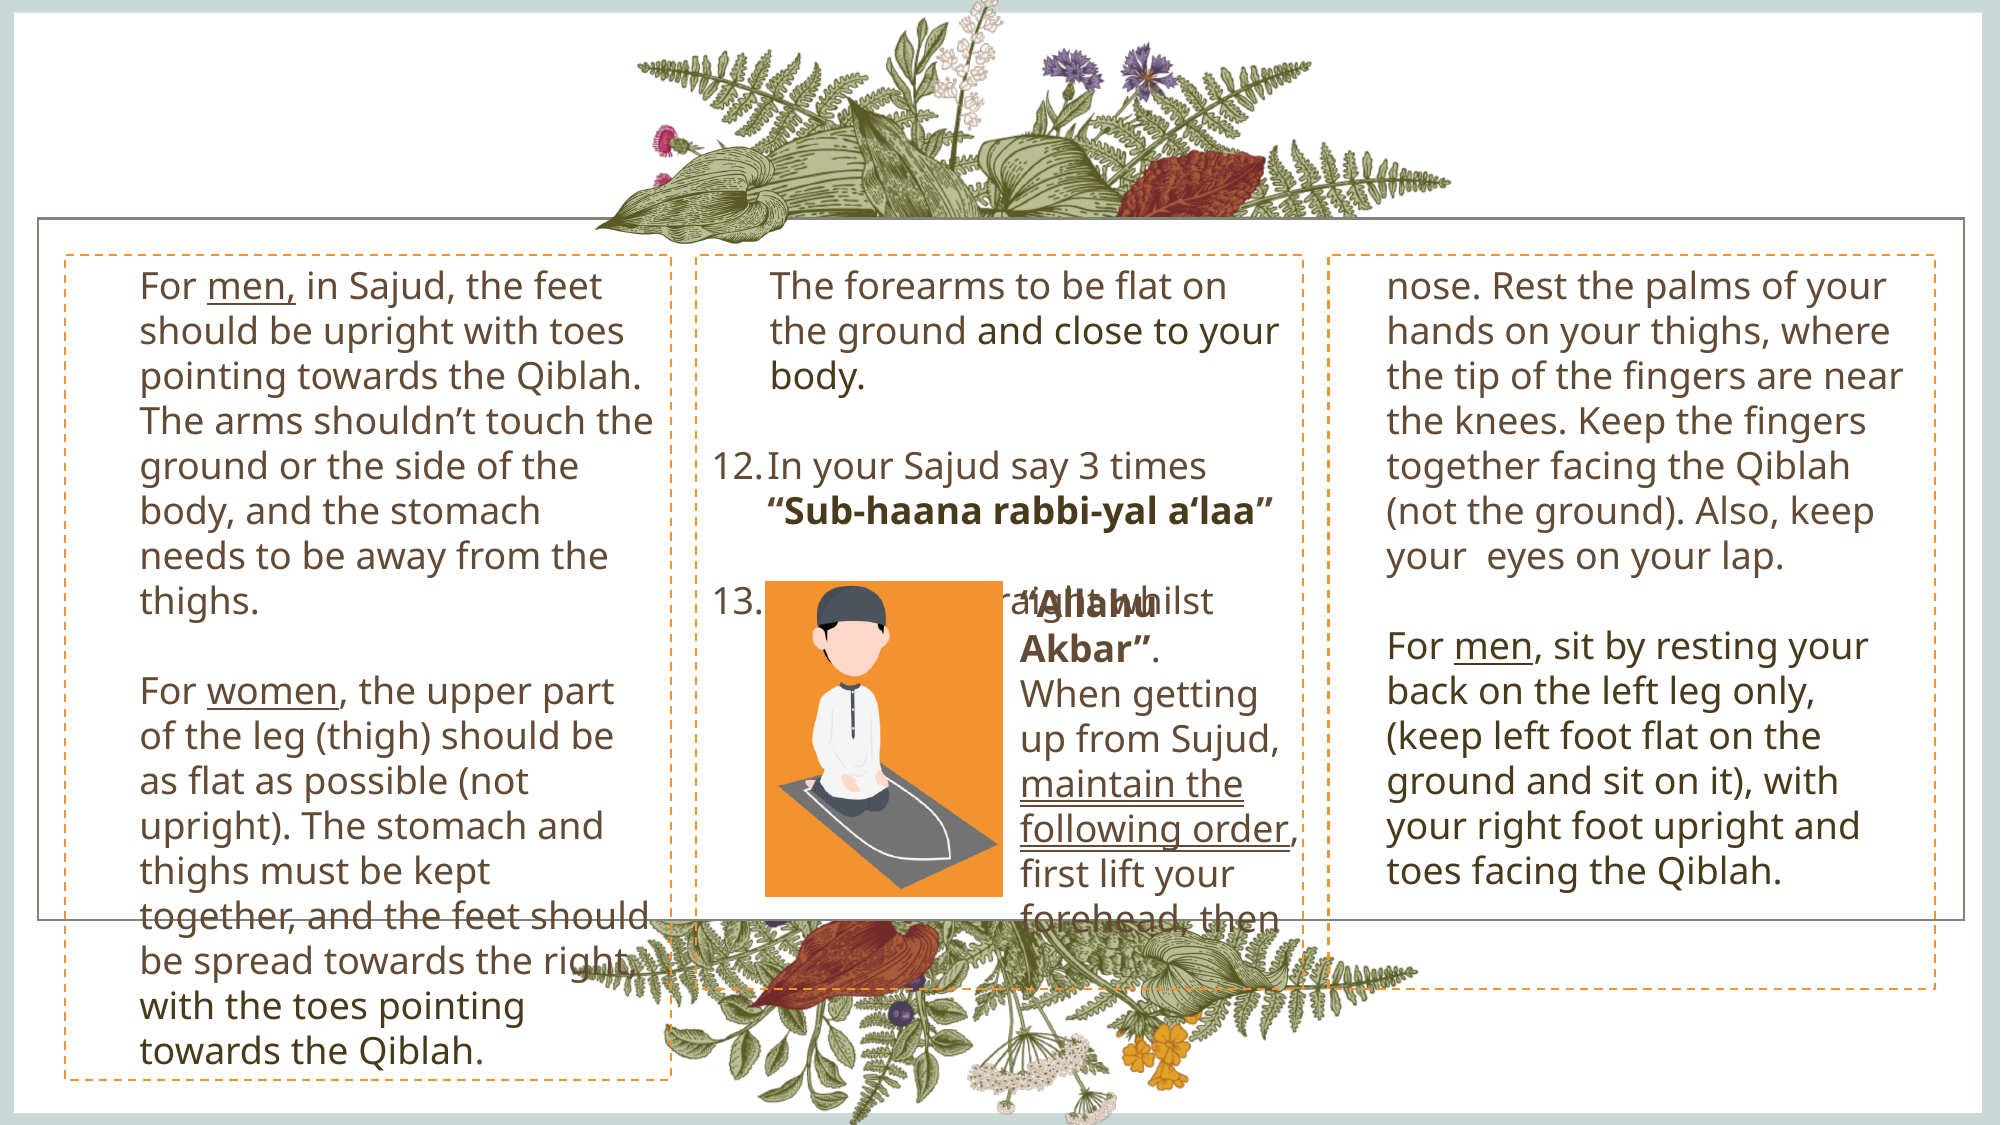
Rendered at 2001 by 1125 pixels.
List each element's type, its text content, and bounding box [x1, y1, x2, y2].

text_box “Allahu Akbar”. When getting up from Sujud, maintain the following order, first lift your forehead, then [1005, 572, 1322, 948]
picture [765, 581, 1003, 897]
picture [567, 921, 1434, 1125]
text_box The forearms to be flat on the ground and close to your body. In your Sajud say 3 times “Sub-haana rabbi-yal a‘laa” Now sit up straight whilst saying [696, 254, 1303, 990]
text_box nose. Rest the palms of your hands on your thighs, where the tip of the fingers are near the knees. Keep the fingers together facing the Qiblah (not the ground). Also, keep your eyes on your lap. For men, sit by resting your back on the left leg only, (keep left foot flat on the ground and sit on it), with your right foot upright and toes facing the Qiblah. [1328, 254, 1935, 990]
text_box For men, in Sajud, the feet should be upright with toes pointing towards the Qiblah. The arms shouldn’t touch the ground or the side of the body, and the stomach needs to be away from the thighs. For women, the upper part of the leg (thigh) should be as flat as possible (not upright). The stomach and thighs must be kept together, and the feet should be spread towards the right, with the toes pointing towards the Qiblah. [65, 254, 671, 1080]
picture [593, 0, 1491, 245]
